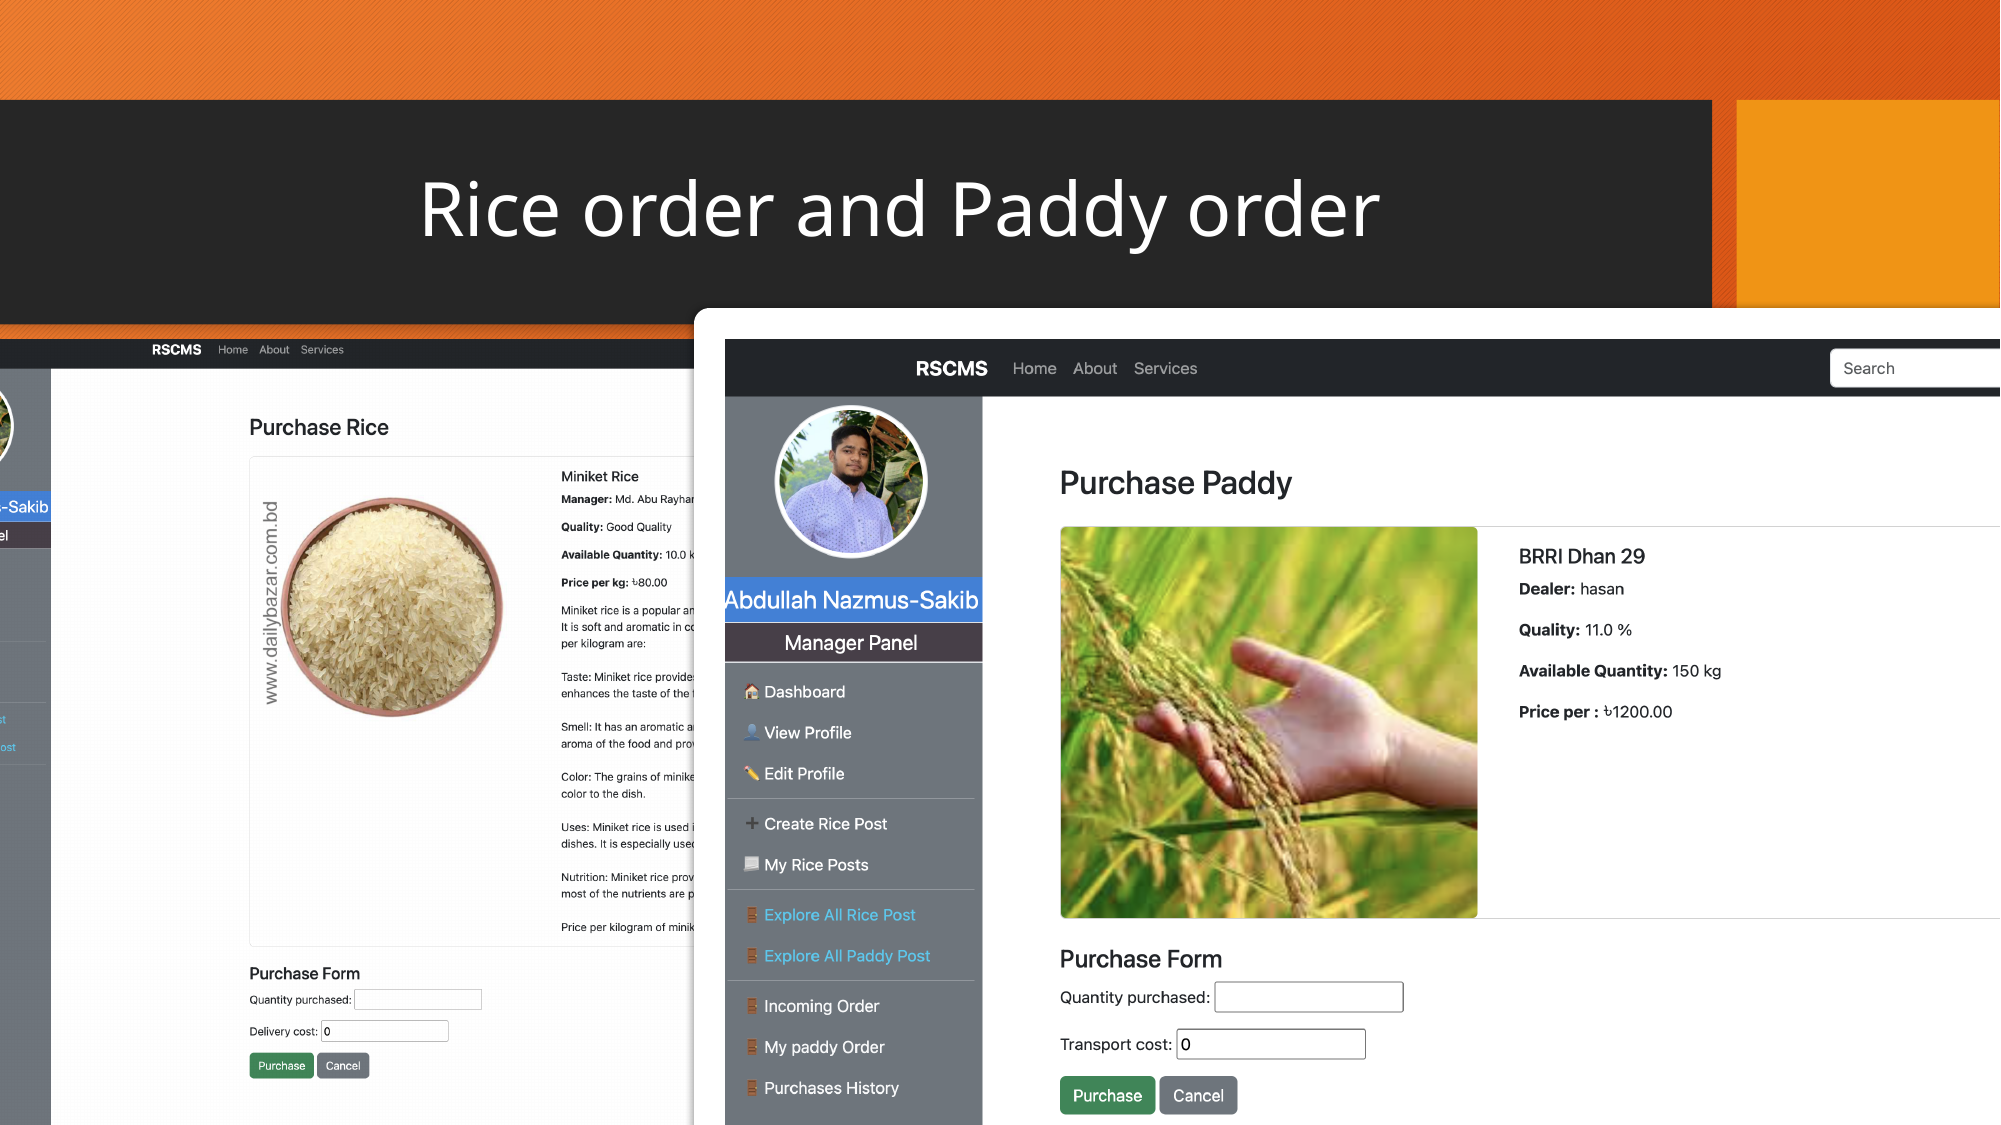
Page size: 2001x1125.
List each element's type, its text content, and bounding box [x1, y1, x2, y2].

title Rice order and Paddy order [111, 123, 1689, 301]
picture [0, 325, 2000, 1125]
